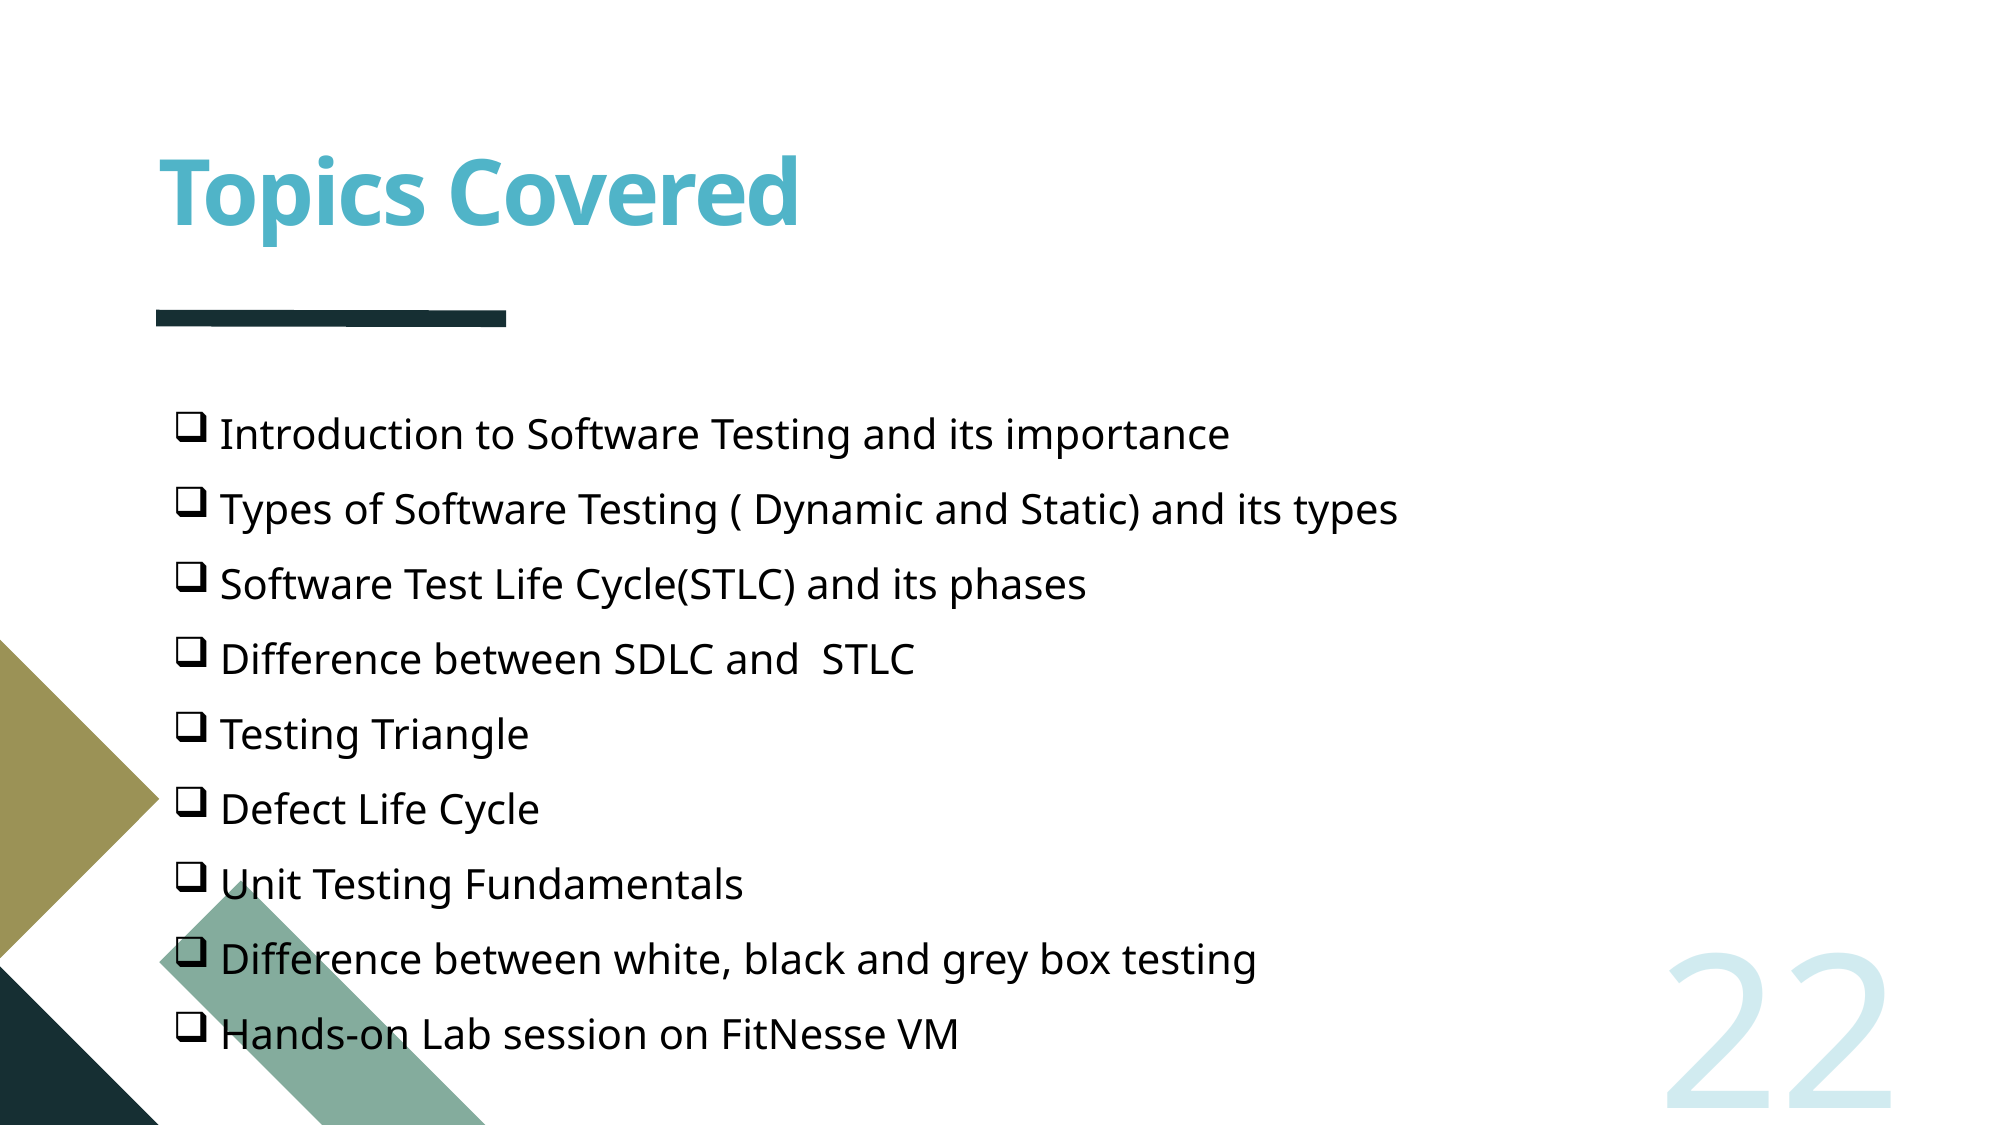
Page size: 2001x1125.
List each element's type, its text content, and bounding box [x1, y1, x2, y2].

title Topics Covered [158, 144, 969, 245]
text_box Introduction to Software Testing and its importance Types of Software Testing ( Dynamic and Static) and its types Software Test Life Cycle(STLC) and its phases Difference between SDLC and STLC Testing Triangle Defect Life Cycle Unit Testing Fundamentals Difference between white, black and grey box testing Hands-on Lab session on FitNesse VM [158, 375, 1873, 835]
slide_number 22 [1437, 963, 1918, 1125]
